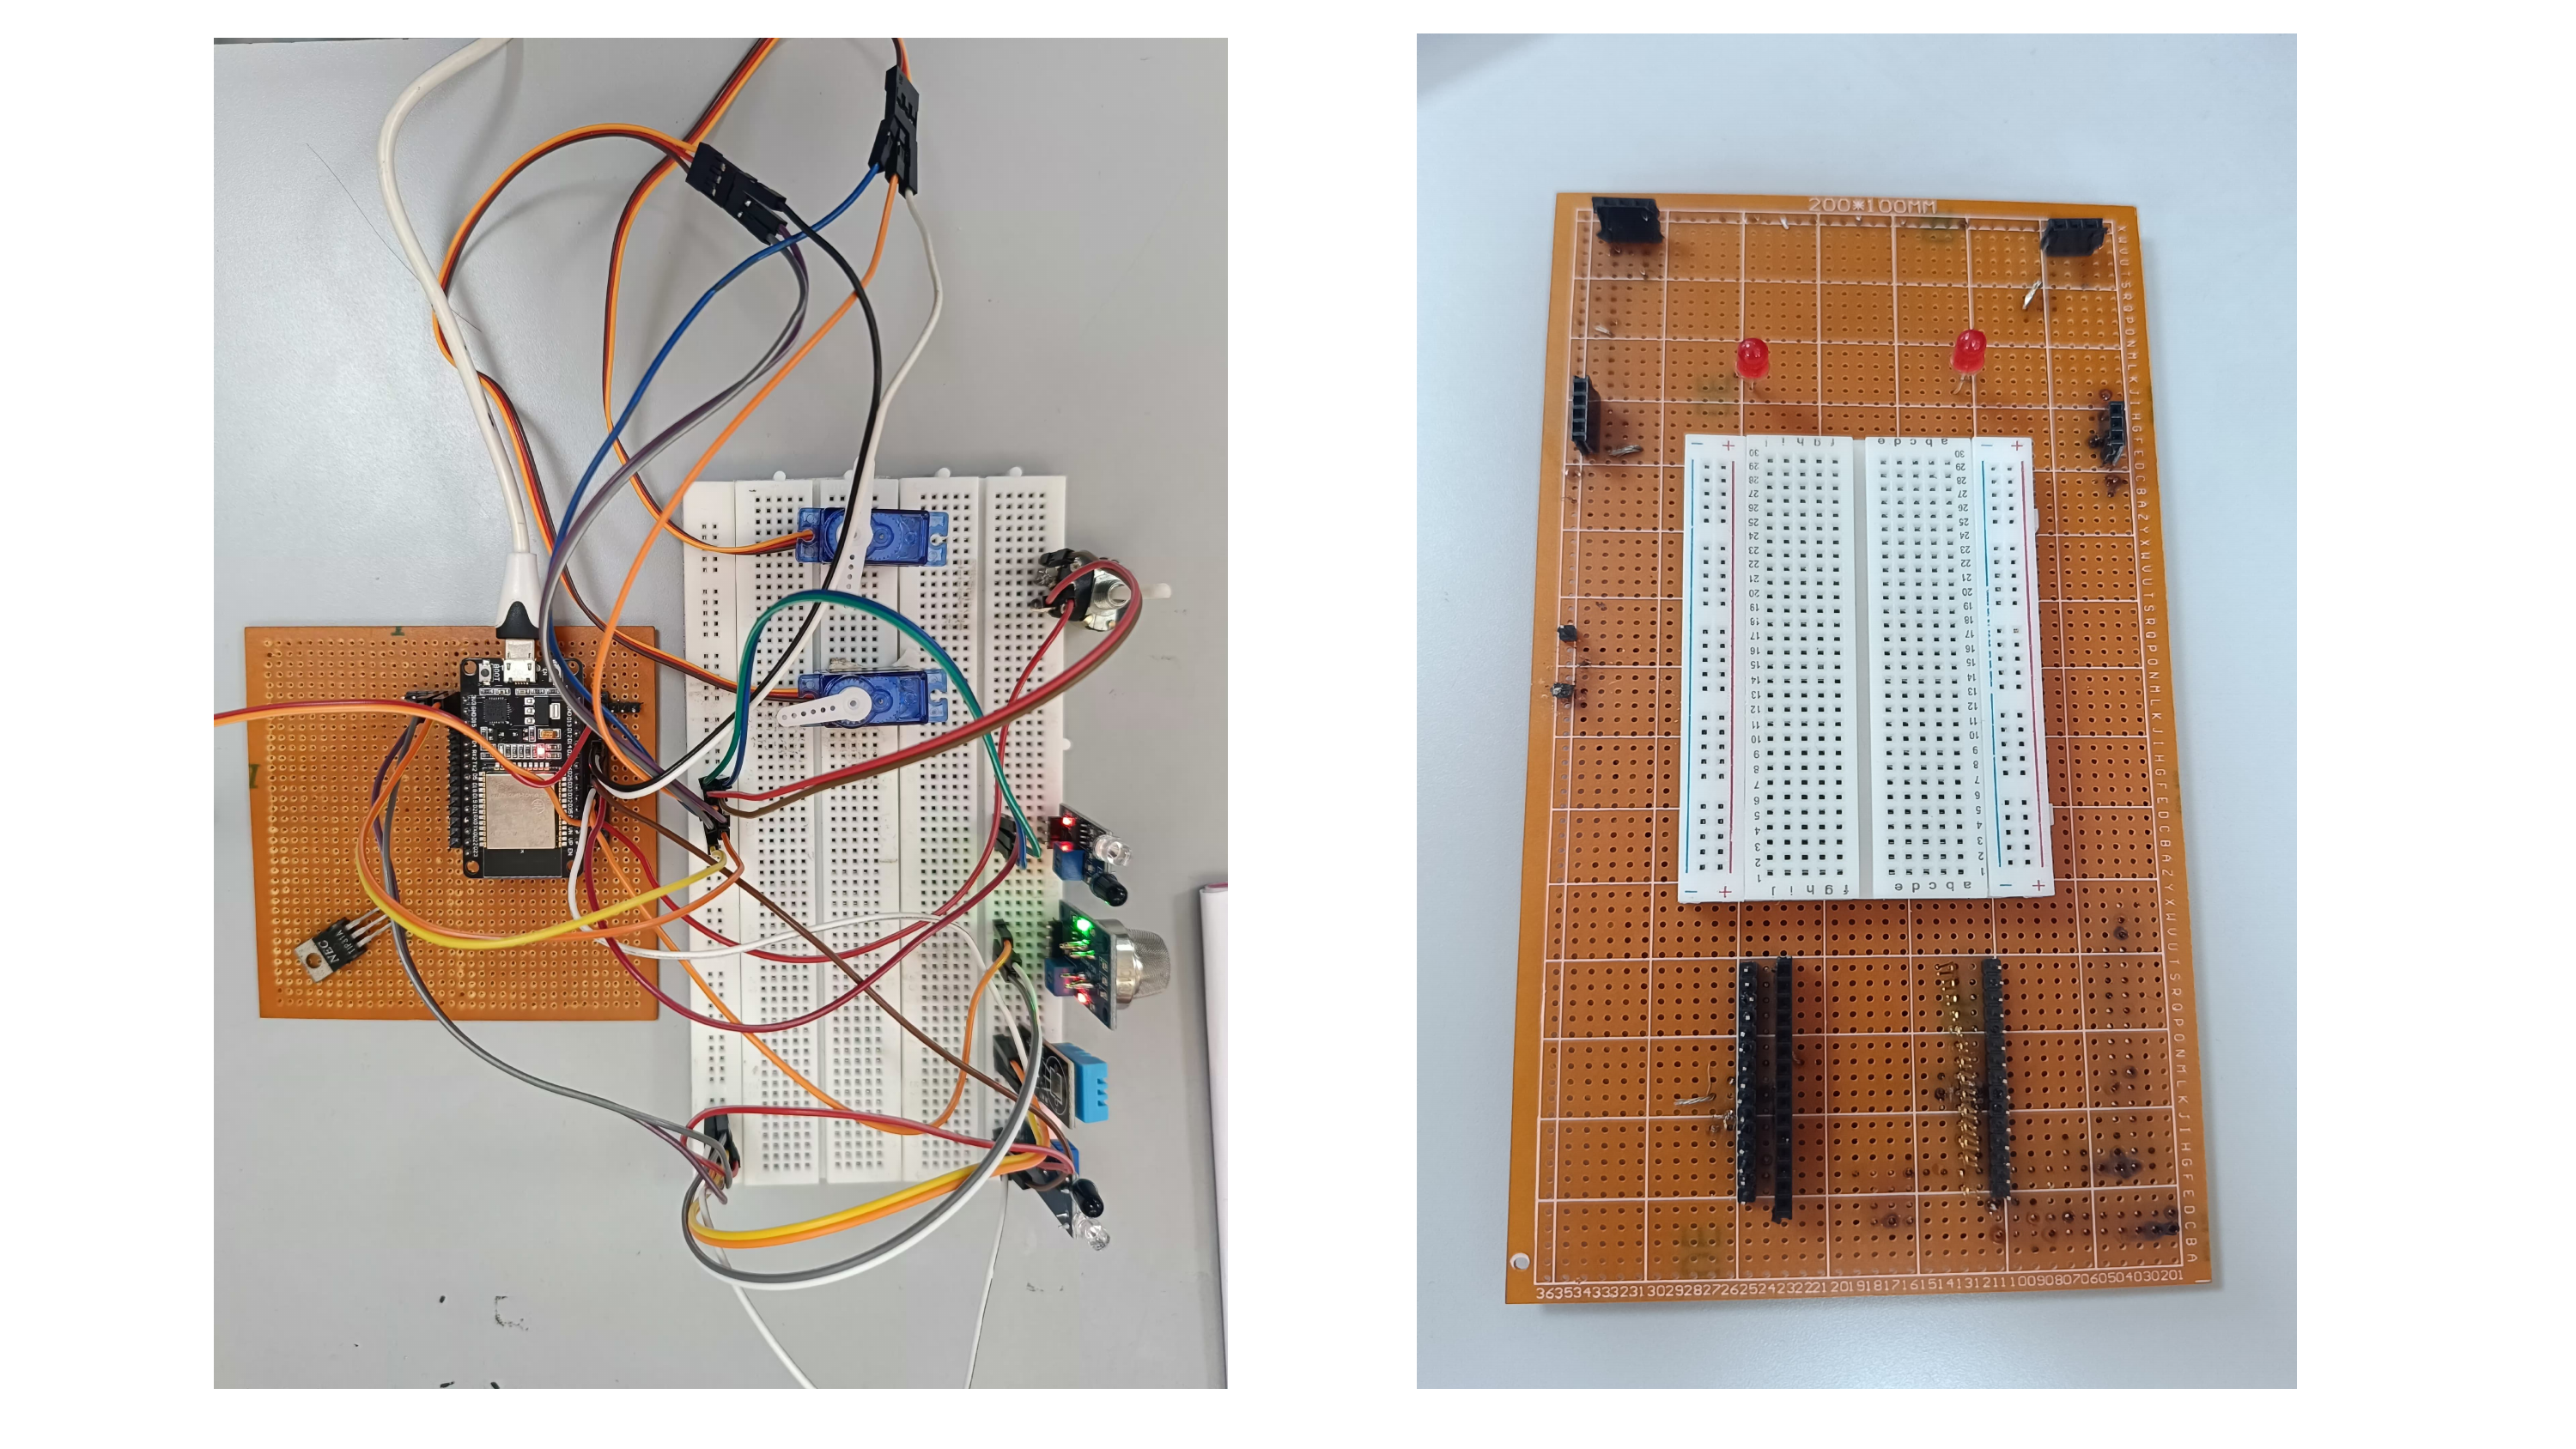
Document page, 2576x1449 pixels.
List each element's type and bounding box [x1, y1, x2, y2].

list [214, 38, 1228, 1389]
picture [1416, 33, 2298, 1389]
